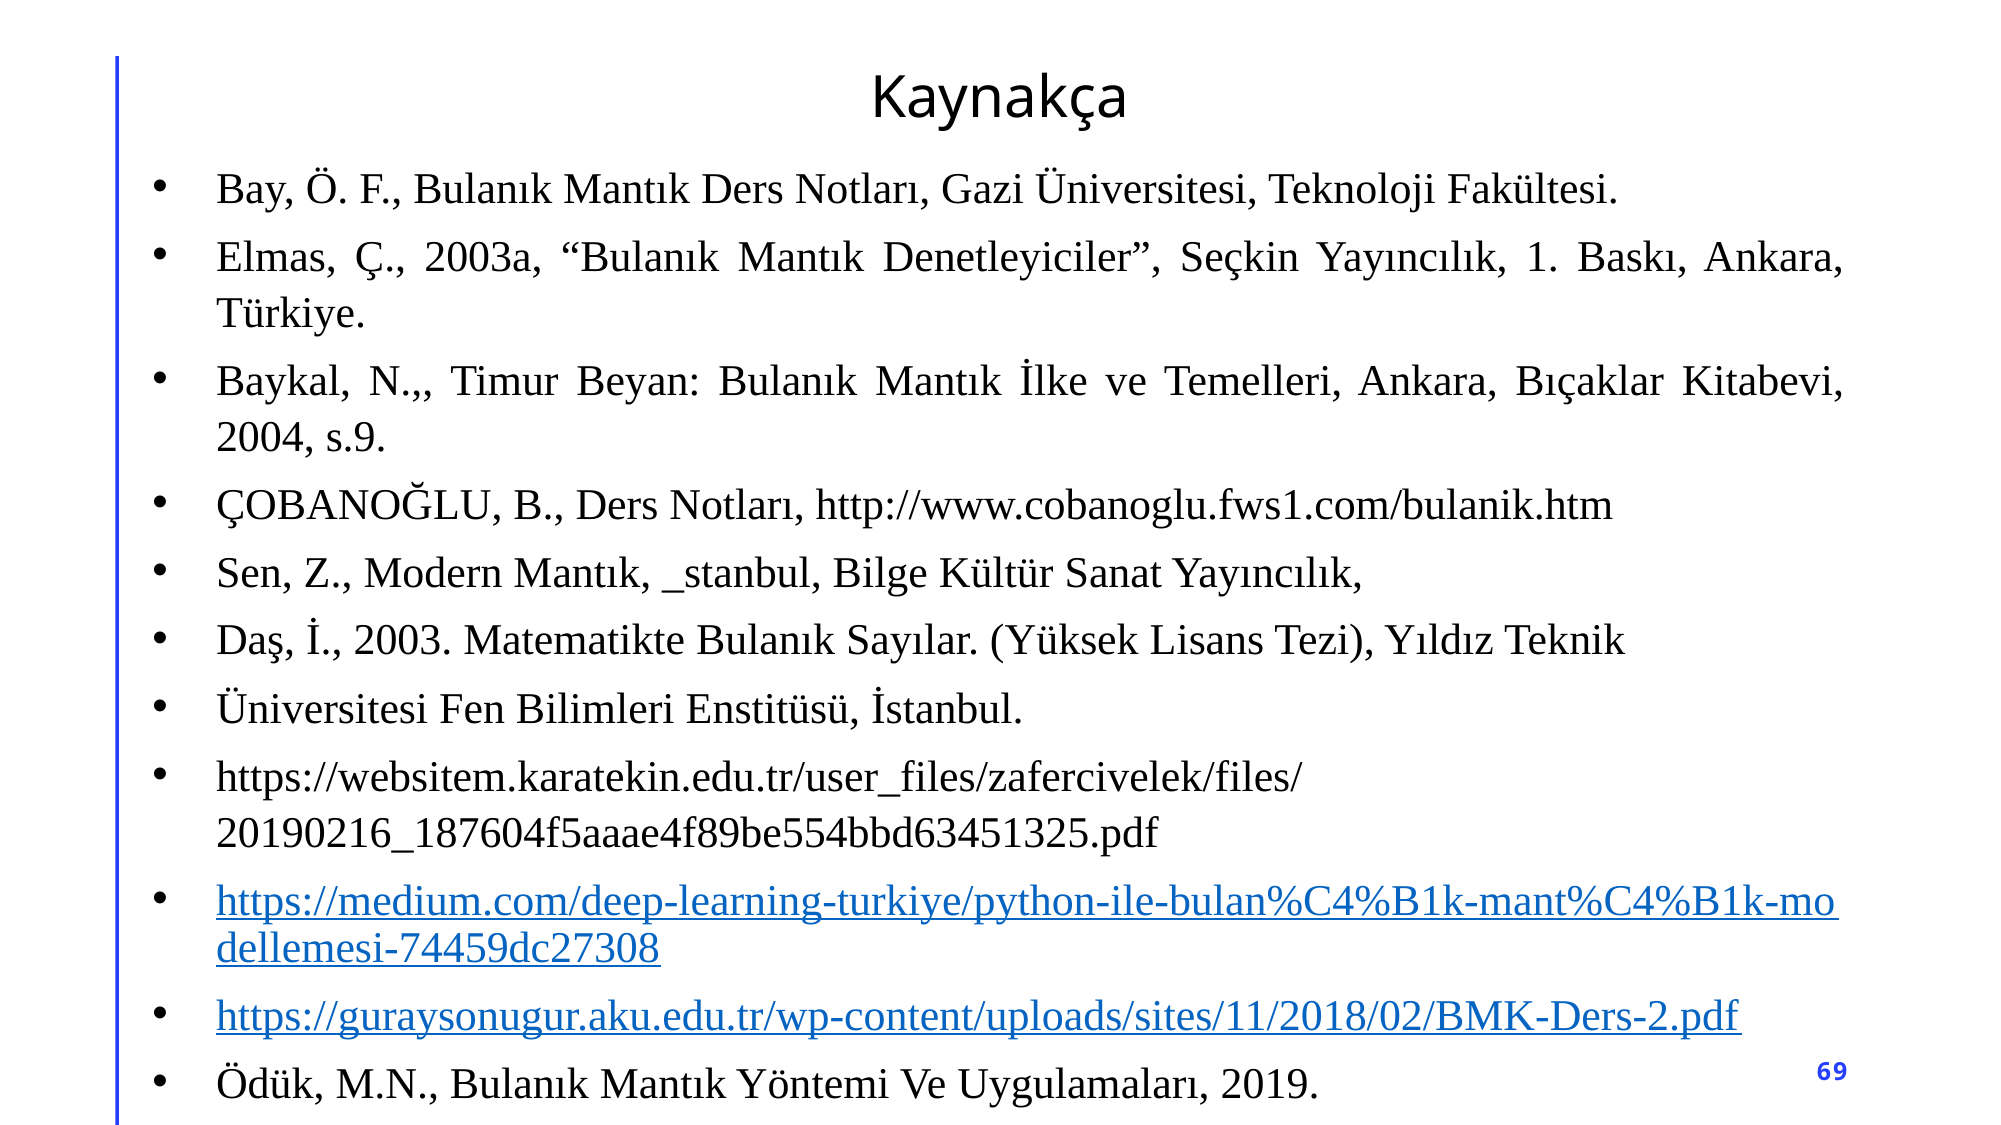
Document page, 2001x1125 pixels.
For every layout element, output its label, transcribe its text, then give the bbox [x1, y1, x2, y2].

list Bay, Ö. F., Bulanık Mantık Ders Notları, Gazi Üniversitesi, Teknoloji Fakültesi. Elmas, Ç., 2003a, “Bulanık Mantık Denetleyiciler”, Seçkin Yayıncılık, 1. Baskı, Ankara, Türkiye. Baykal, N.,, Timur Beyan: Bulanık Mantık İlke ve Temelleri, Ankara, Bıçaklar Kitabevi, 2004, s.9. ÇOBANOĞLU, B., Ders Notları, http://www.cobanoglu.fws1.com/bulanik.htm Sen, Z., Modern Mantık, _stanbul, Bilge Kültür Sanat Yayıncılık, Daş, İ., 2003. Matematikte Bulanık Sayılar. (Yüksek Lisans Tezi), Yıldız Teknik Üniversitesi Fen Bilimleri Enstitüsü, İstanbul. https://websitem.karatekin.edu.tr/user_files/zafercivelek/files/20190216_187604f5aaae4f89be554bbd63451325.pdf https://medium.com/deep-learning-turkiye/python-ile-bulan%C4%B1k-mant%C4%B1k-modellemesi-74459dc27308 https://guraysonugur.aku.edu.tr/wp-content/uploads/sites/11/2018/02/BMK-Ders-2.pdf Ödük, M.N., Bulanık Mantık Yöntemi Ve Uygulamaları, 2019. [137, 148, 1863, 1073]
title Kaynakça [137, 48, 1863, 148]
slide_number 69 [1412, 1073, 1863, 1103]
